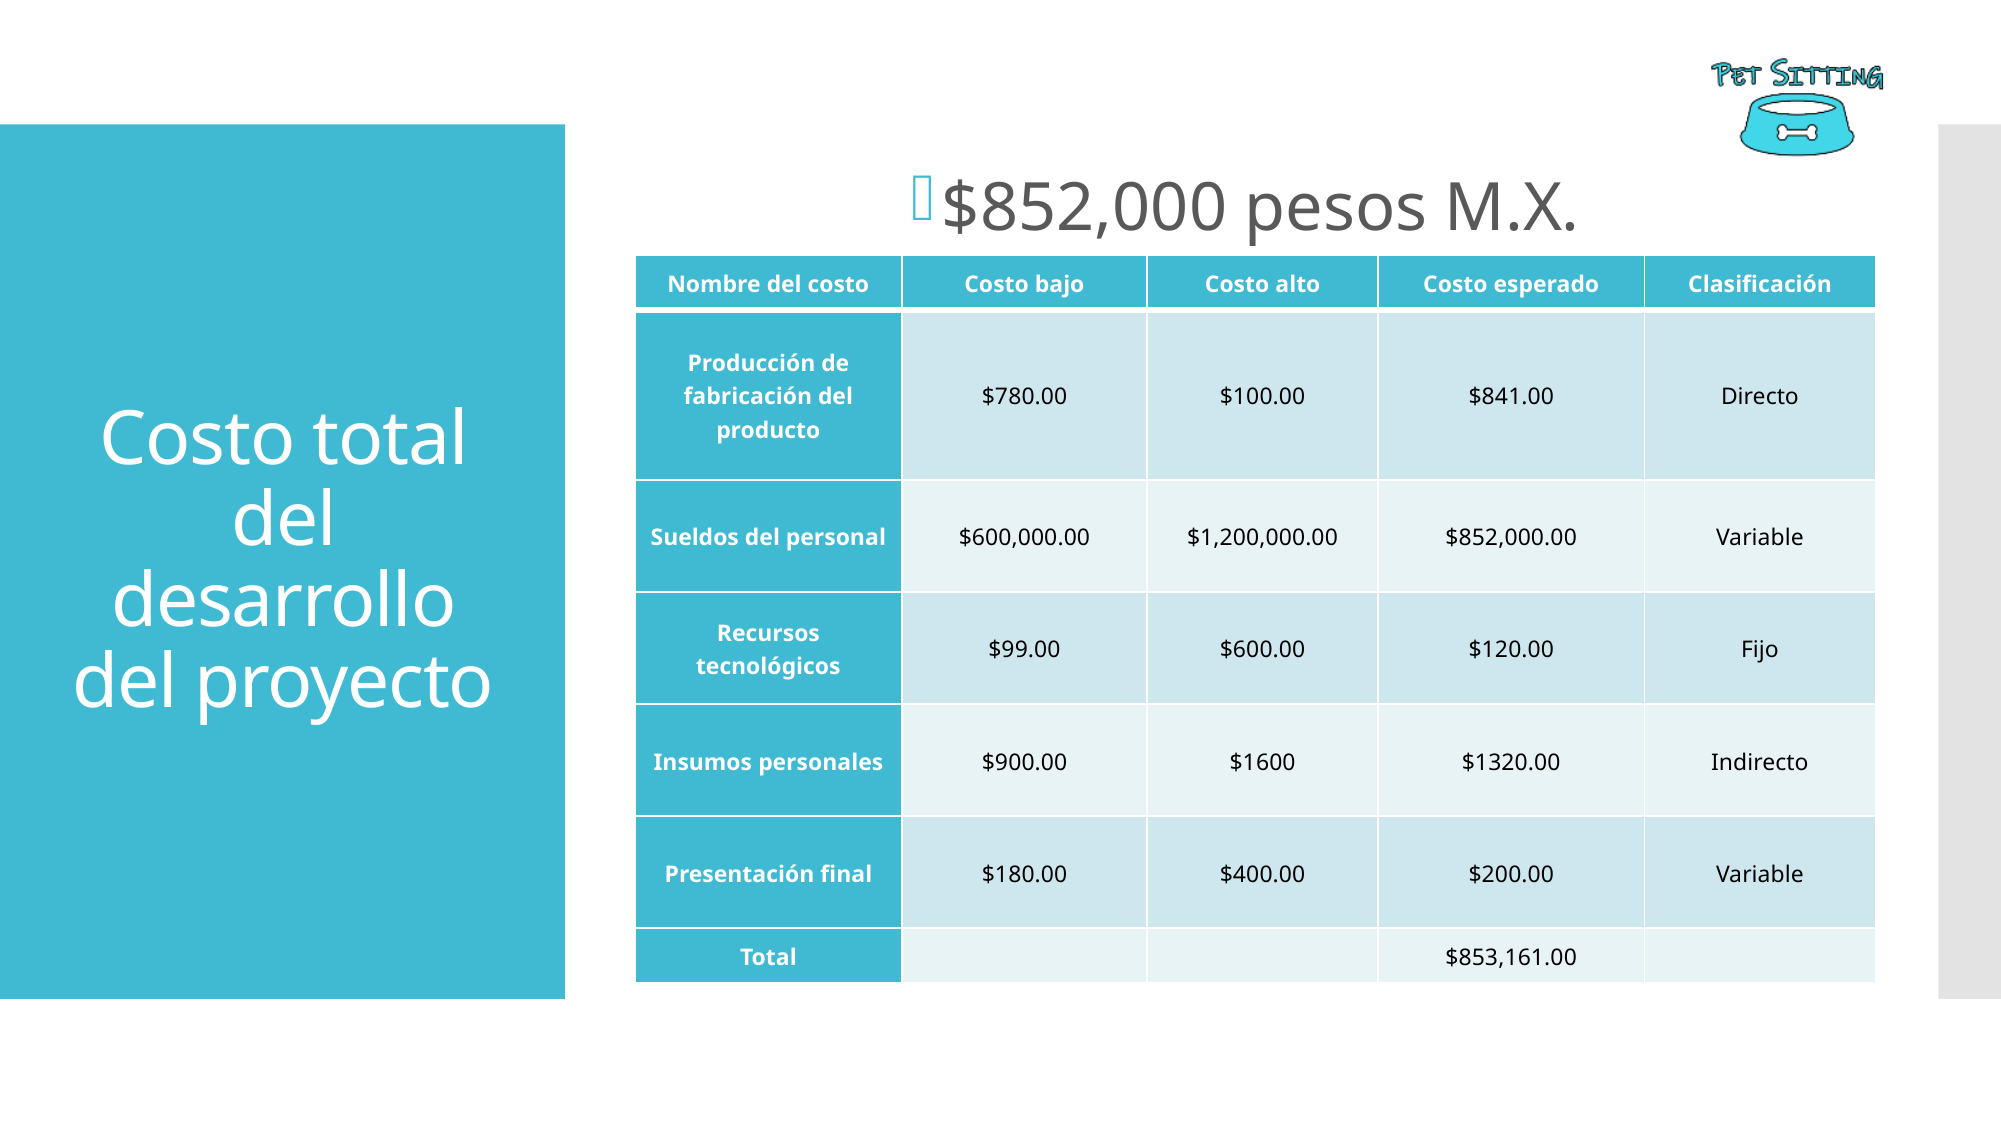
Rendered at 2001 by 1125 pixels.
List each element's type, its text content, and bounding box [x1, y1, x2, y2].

table_cell Presentación final [636, 817, 901, 927]
table_cell Total [636, 929, 901, 982]
table_cell Directo [1645, 313, 1875, 479]
table_cell Recursos tecnológicos [636, 593, 901, 703]
table_cell Insumos personales [636, 705, 901, 815]
list $852,000 pesos M.X. [634, 141, 1859, 255]
table_cell $780.00 [903, 313, 1146, 479]
table_cell [903, 929, 1146, 982]
table_cell $853,161.00 [1379, 929, 1644, 982]
table_cell $600.00 [1148, 593, 1377, 703]
table_cell Variable [1645, 817, 1875, 927]
table_cell Fijo [1645, 593, 1875, 703]
table_cell $900.00 [903, 705, 1146, 815]
table_cell Producción de fabricación del producto [636, 313, 901, 479]
title Costo total del desarrollo del proyecto [41, 184, 525, 940]
table_header Costo bajo [903, 256, 1146, 307]
table_cell $1,200,000.00 [1148, 481, 1377, 591]
table_cell $120.00 [1379, 593, 1644, 703]
table_cell $1600 [1148, 705, 1377, 815]
table_header Costo esperado [1379, 256, 1644, 307]
table_cell $600,000.00 [903, 481, 1146, 591]
table_cell $841.00 [1379, 313, 1644, 479]
table_cell [1148, 929, 1377, 982]
table_cell $1320.00 [1379, 705, 1644, 815]
table_header Costo alto [1148, 256, 1377, 307]
table_cell Indirecto [1645, 705, 1875, 815]
table_cell [1645, 929, 1875, 982]
table_cell $100.00 [1148, 313, 1377, 479]
table_cell $200.00 [1379, 817, 1644, 927]
table_cell $99.00 [903, 593, 1146, 703]
table_cell $852,000.00 [1379, 481, 1644, 591]
table_cell Variable [1645, 481, 1875, 591]
table_header Nombre del costo [636, 256, 901, 307]
table_cell $180.00 [903, 817, 1146, 927]
table_cell Sueldos del personal [636, 481, 901, 591]
picture [1703, 46, 1893, 163]
table_cell $400.00 [1148, 817, 1377, 927]
table_header Clasificación [1645, 256, 1875, 307]
